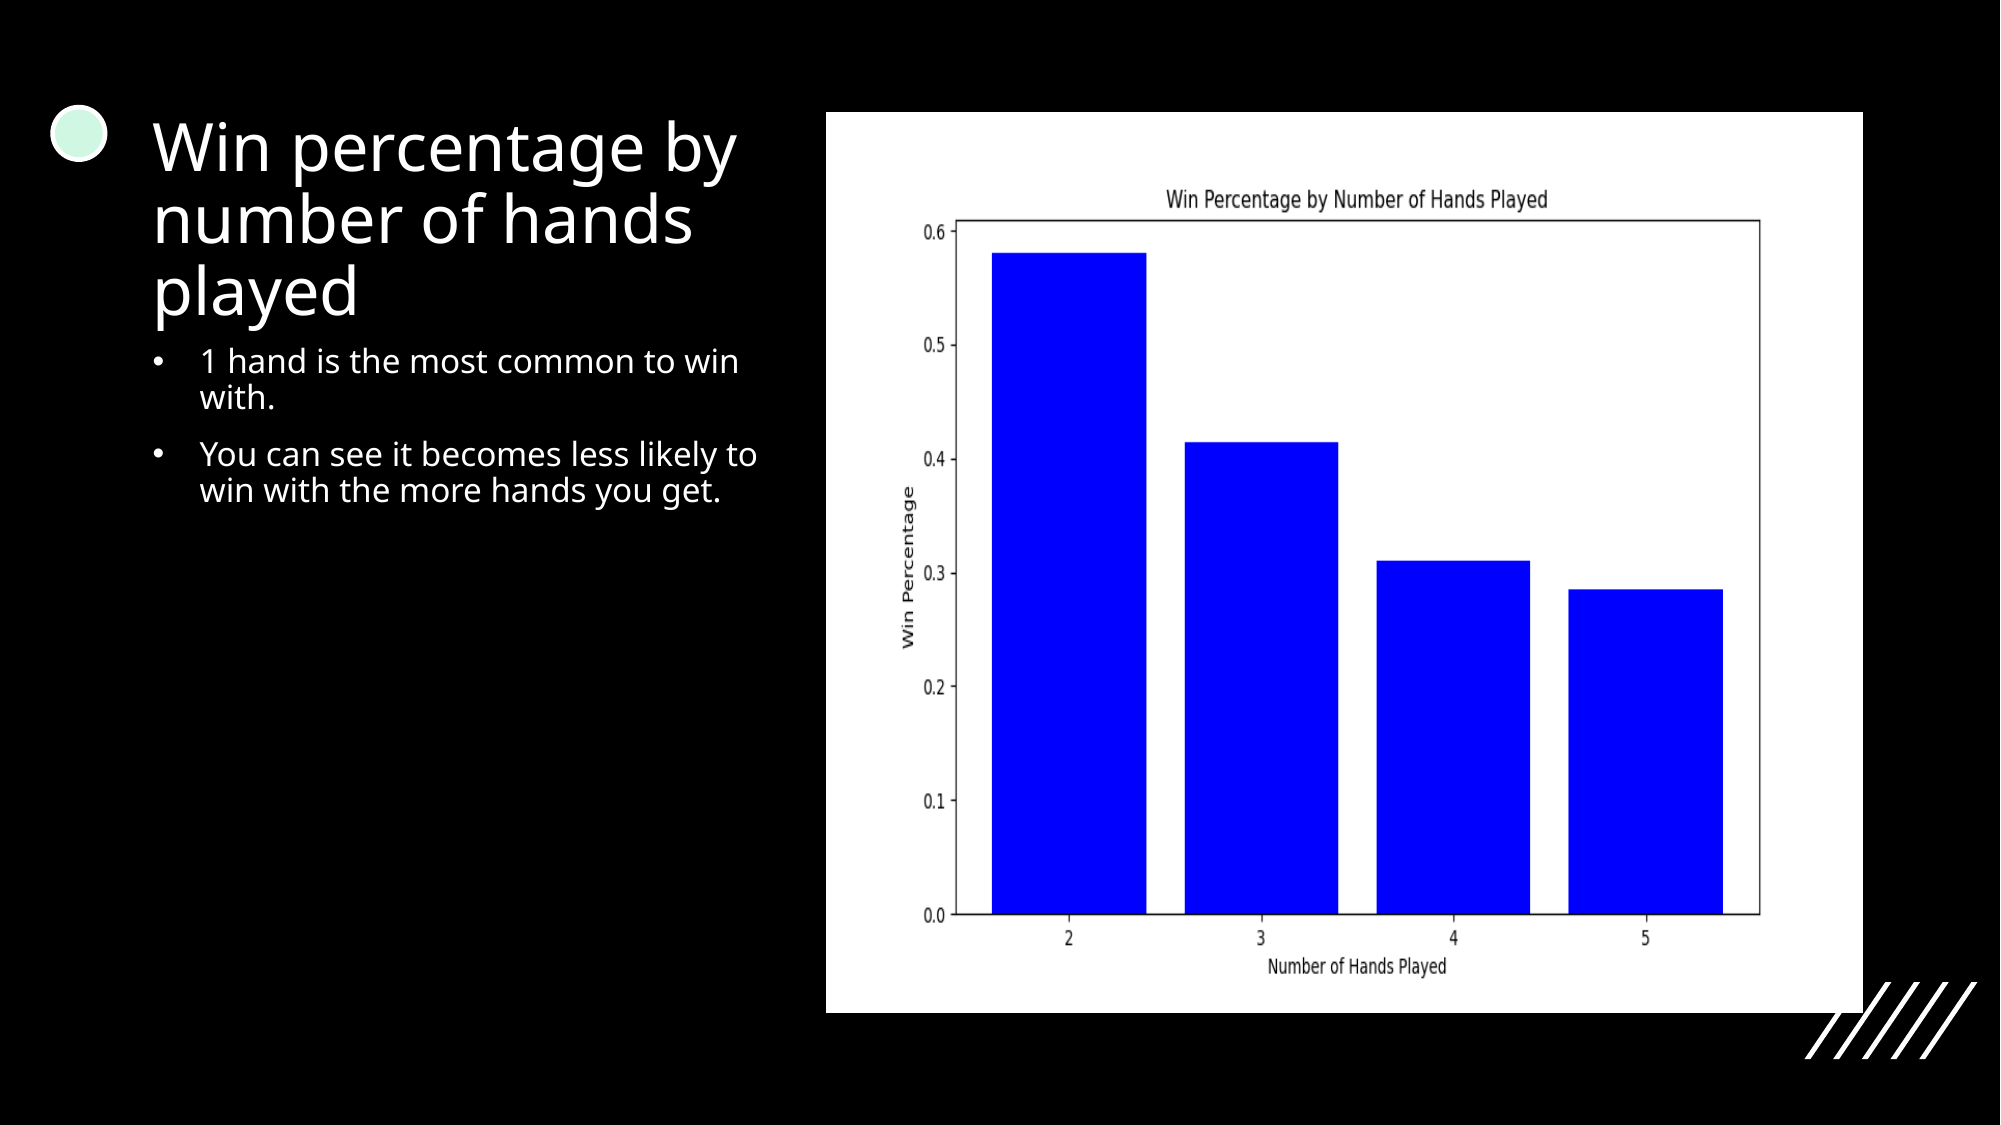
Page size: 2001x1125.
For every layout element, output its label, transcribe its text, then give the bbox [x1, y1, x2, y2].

picture [826, 112, 1863, 1013]
title Win percentage by number of hands played [137, 75, 783, 337]
list 1 hand is the most common to win with. You can see it becomes less likely to win with the more hands you get. [137, 337, 783, 963]
